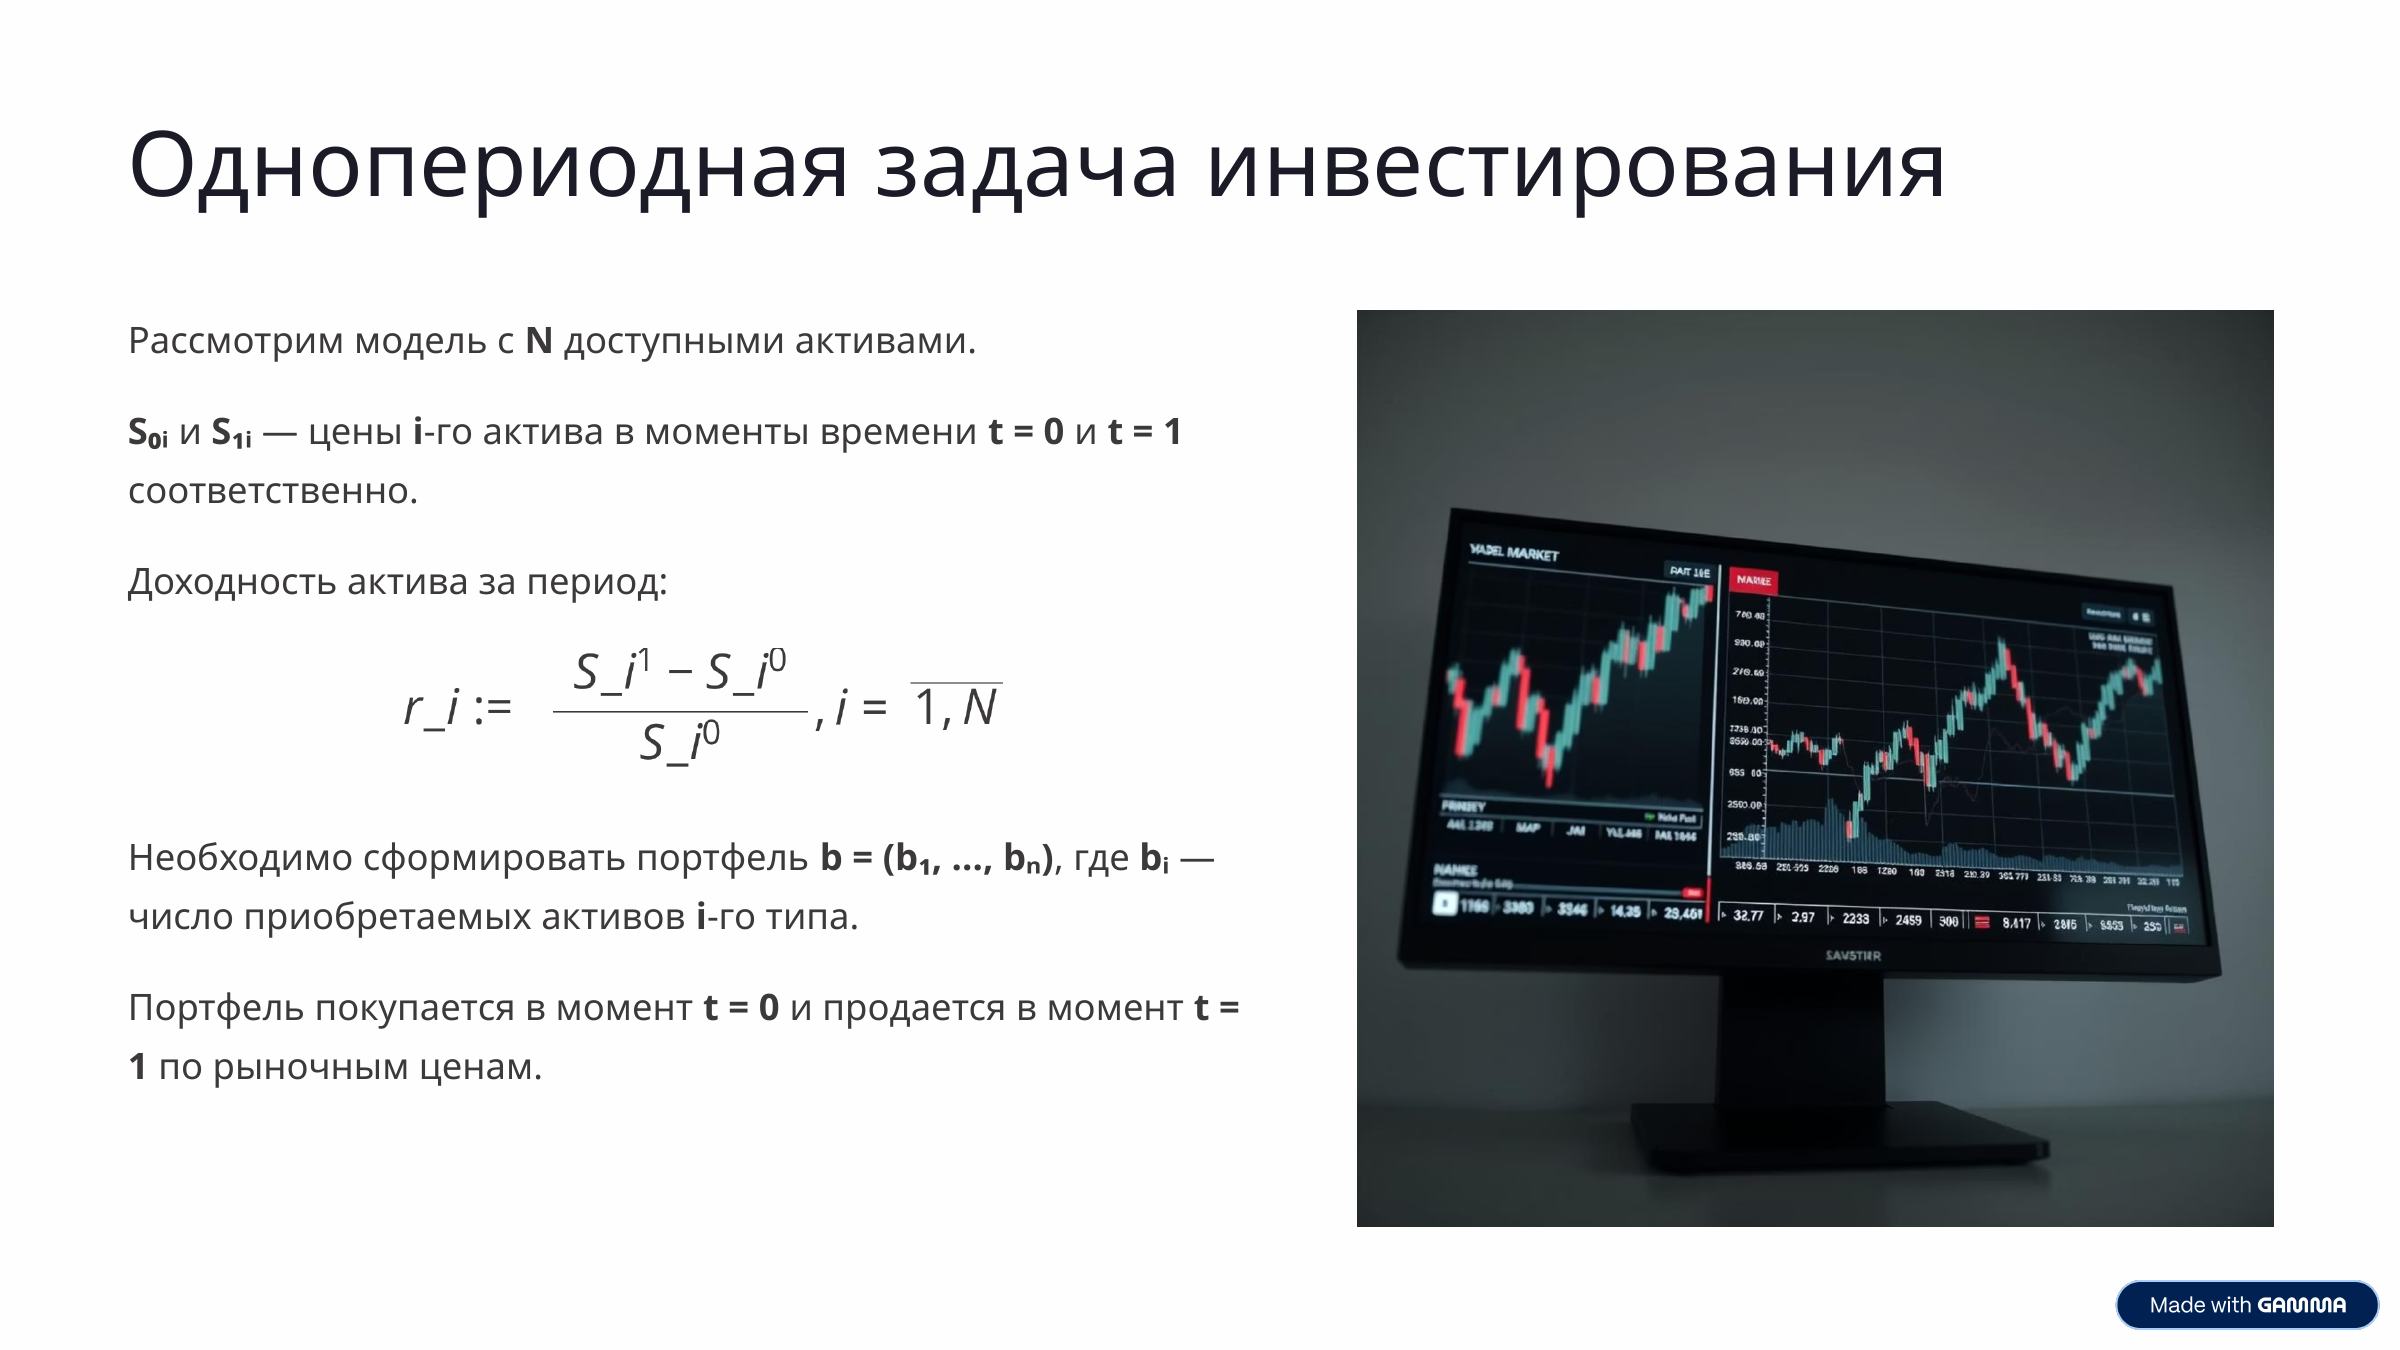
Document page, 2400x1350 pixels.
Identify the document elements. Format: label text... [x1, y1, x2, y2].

text_box Рассмотрим модель с N доступными активами. [127, 302, 1267, 362]
text_box Портфель покупается в момент t = 0 и продается в момент t = 1 по рыночным ценам. [127, 969, 1267, 1087]
picture [127, 648, 1267, 774]
text_box Необходимо сформировать портфель b = (b₁, ..., bₙ), где bᵢ — число приобретаемых активов i-го типа. [127, 819, 1267, 937]
picture [2106, 1271, 2389, 1339]
text_box Доходность актива за период: [127, 543, 1267, 603]
text_box S₀ᵢ и S₁ᵢ — цены i-го актива в моменты времени t = 0 и t = 1 соответственно. [127, 393, 1267, 511]
picture [1357, 310, 2274, 1227]
text_box Однопериодная задача инвестирования [127, 100, 1893, 215]
